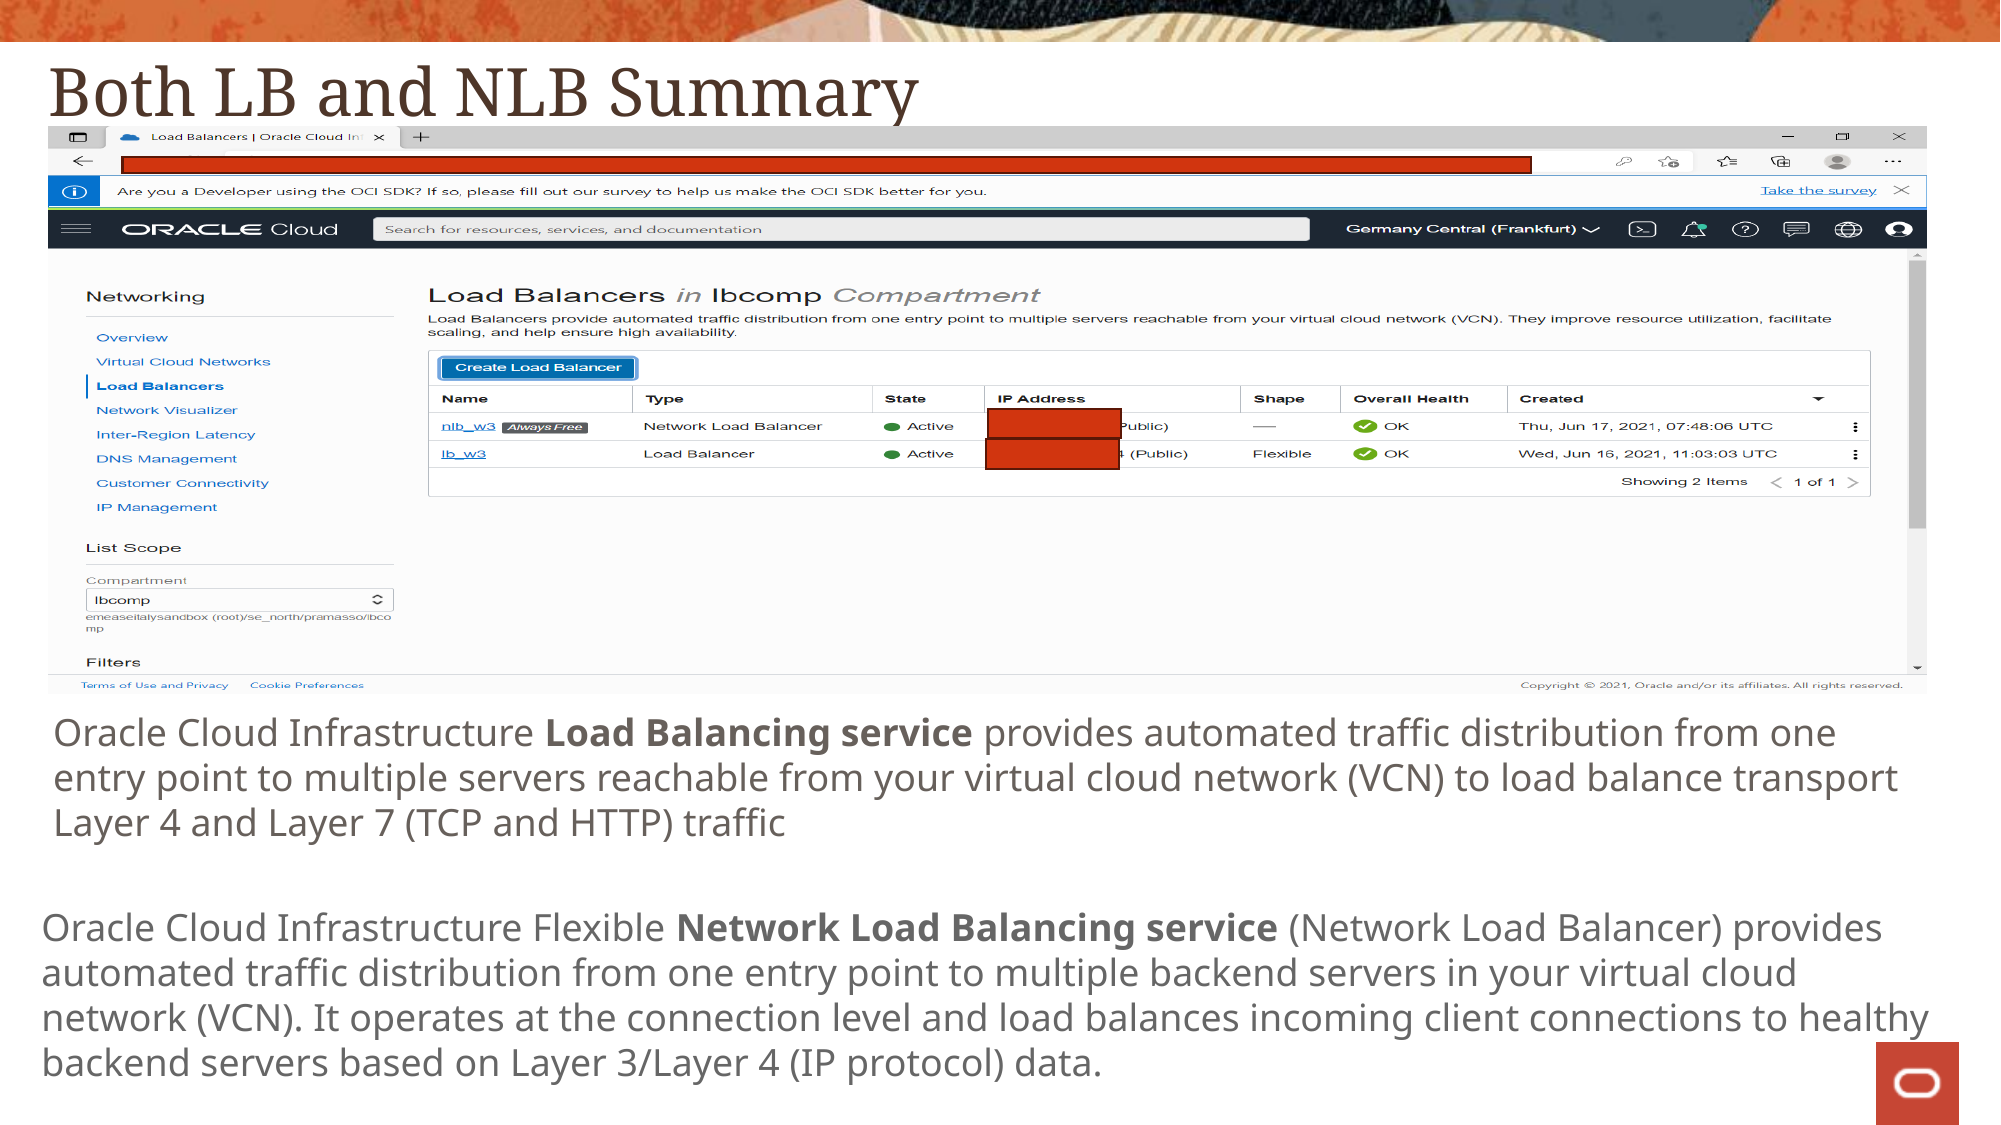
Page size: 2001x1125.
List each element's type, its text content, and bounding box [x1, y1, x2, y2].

picture [48, 126, 1927, 694]
picture [0, 0, 2000, 42]
text_box Oracle Cloud Infrastructure Flexible Network Load Balancing service (Network Load Balancer) provides automated traffic distribution from one entry point to multiple backend servers in your virtual cloud network (VCN). It operates at the connection level and load balances incoming client connections to healthy backend servers based on Layer 3/Layer 4 (IP protocol) data. [26, 896, 1950, 1092]
text_box Oracle Cloud Infrastructure Load Balancing service provides automated traffic distribution from one entry point to multiple servers reachable from your virtual cloud network (VCN) to load balance transport Layer 4 and Layer 7 (TCP and HTTP) traffic [38, 701, 1917, 852]
picture [1876, 1042, 1959, 1125]
title Both LB and NLB Summary [48, 35, 1905, 126]
